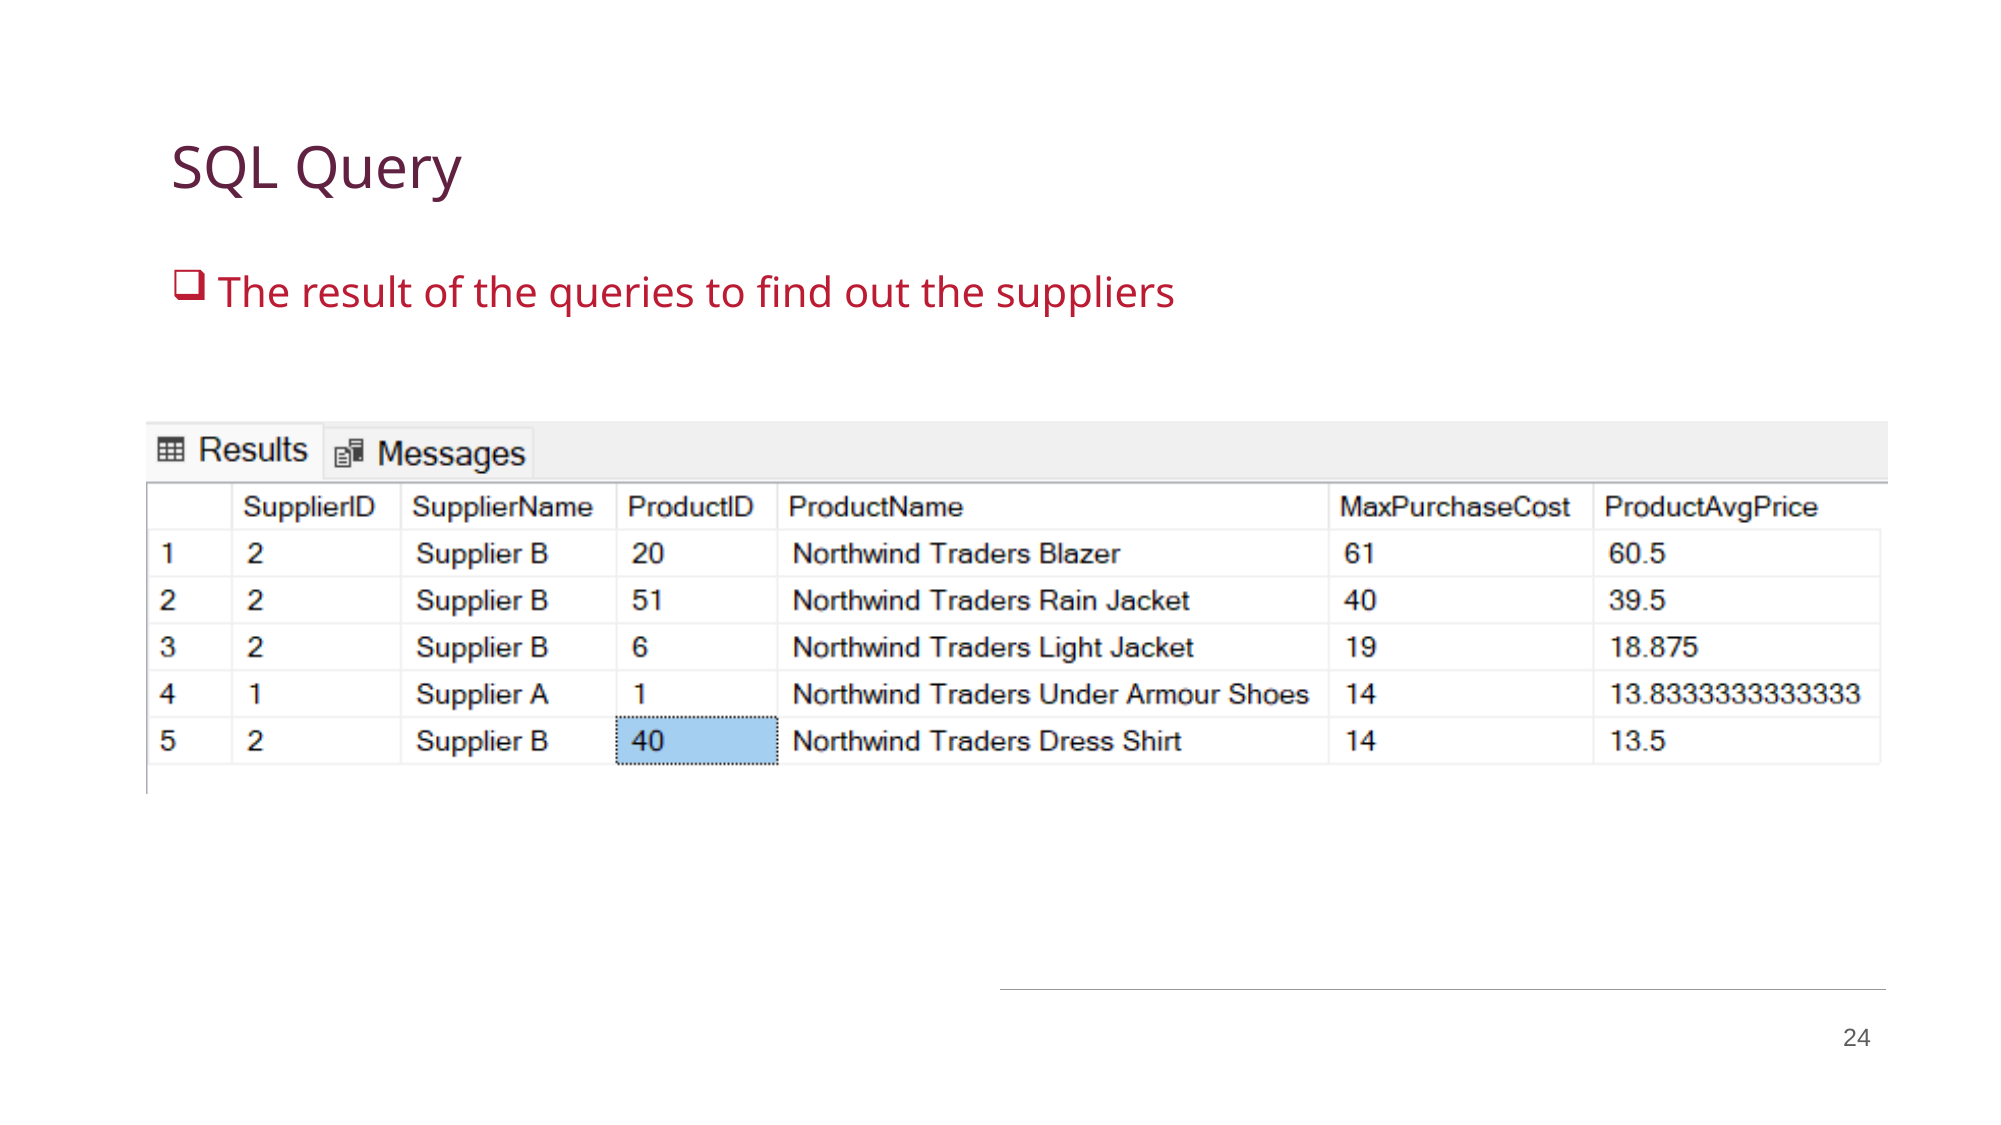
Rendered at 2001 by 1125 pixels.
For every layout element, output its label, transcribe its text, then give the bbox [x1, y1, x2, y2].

list The result of the queries to find out the suppliers [156, 257, 1867, 364]
picture [146, 421, 1888, 795]
title SQL Query [156, 119, 1886, 221]
